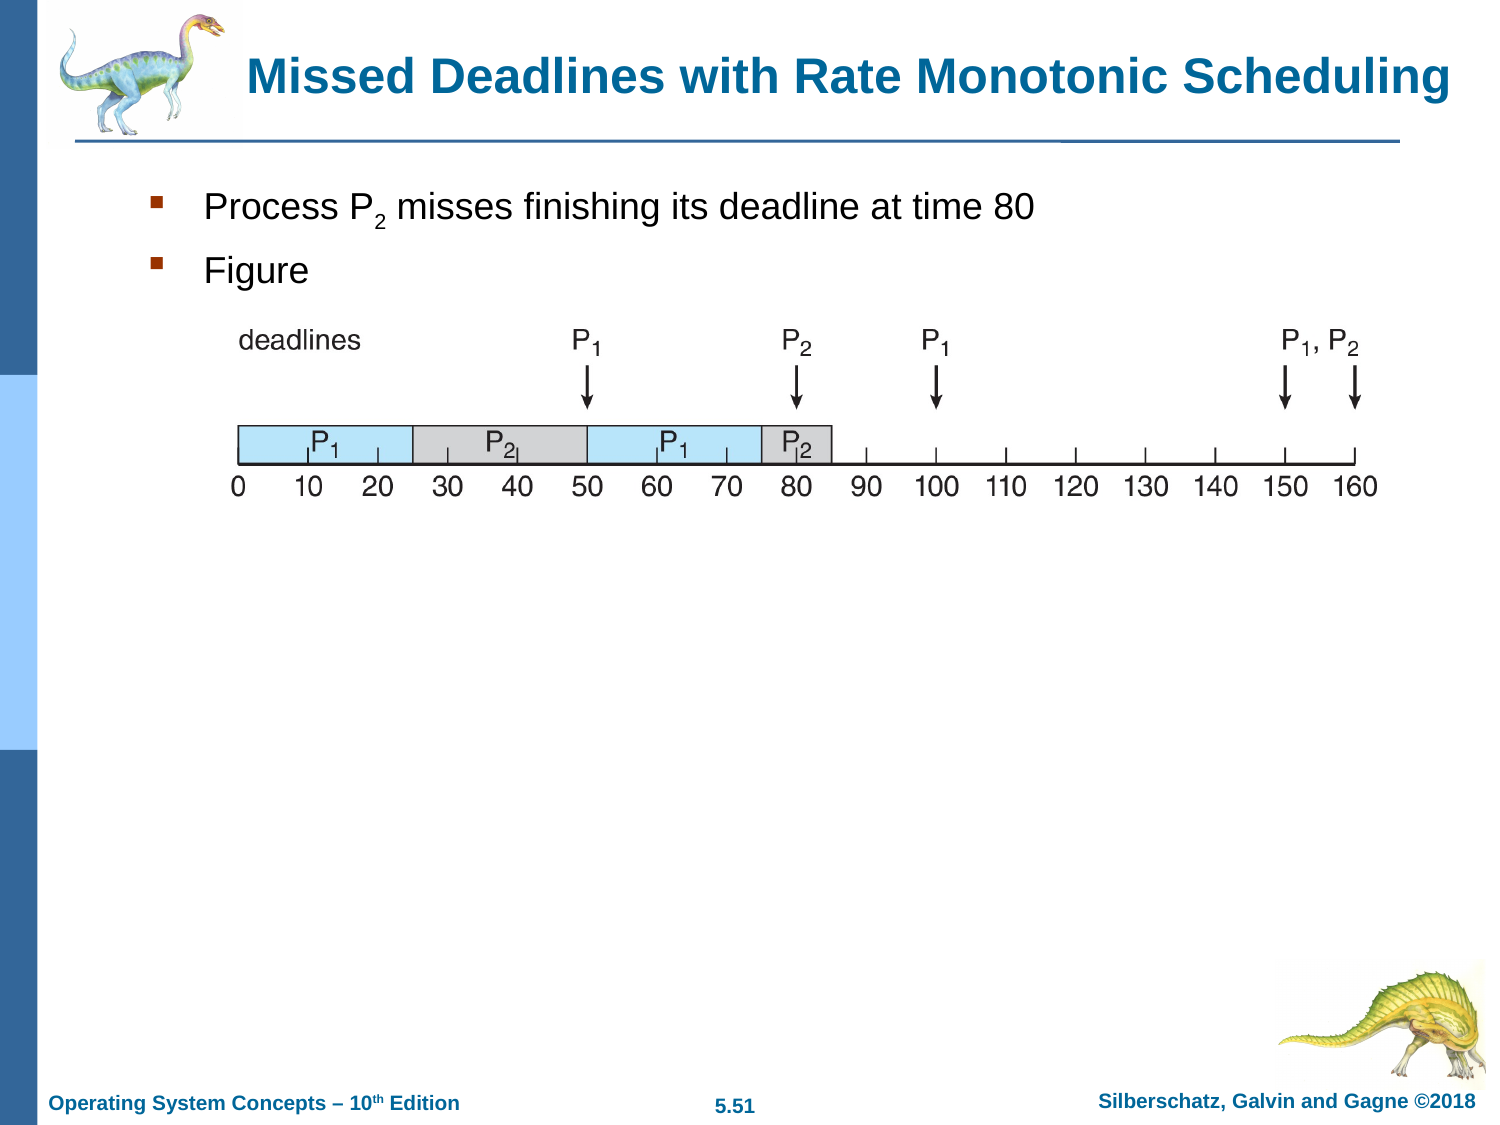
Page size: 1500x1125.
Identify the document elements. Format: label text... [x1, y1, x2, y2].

picture [1275, 959, 1486, 1090]
picture [229, 325, 1379, 502]
list Process P2 misses finishing its deadline at time 80 Figure [132, 174, 1339, 911]
picture [46, 0, 243, 149]
title Missed Deadlines with Rate Monotonic Scheduling [208, 16, 1490, 111]
